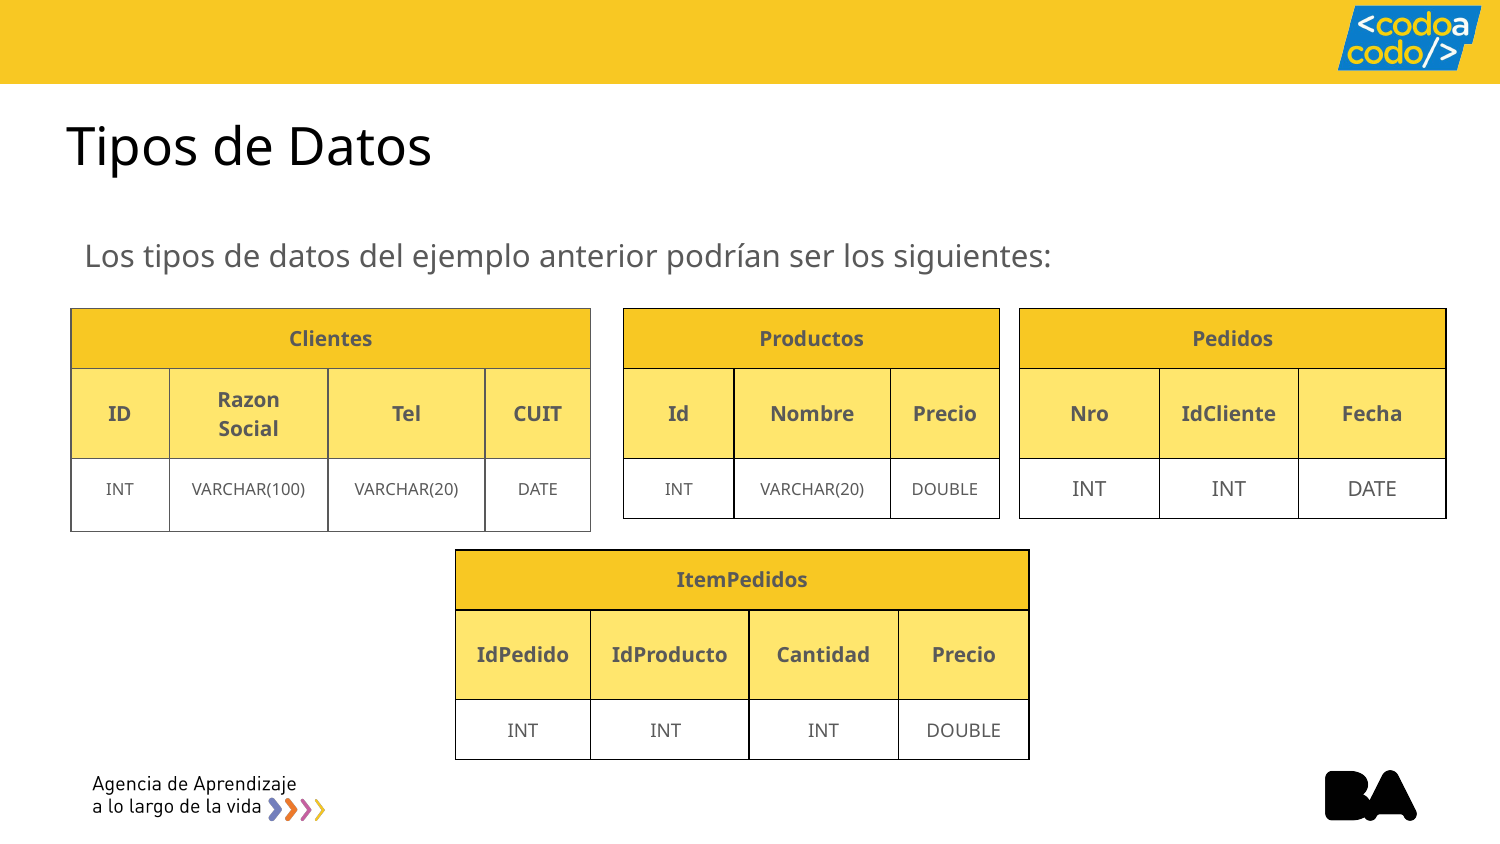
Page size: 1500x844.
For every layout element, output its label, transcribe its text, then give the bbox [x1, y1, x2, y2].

list Los tipos de datos del ejemplo anterior podrían ser los siguientes: [69, 215, 1428, 760]
picture [1325, 770, 1417, 821]
table_cell Tel [329, 369, 484, 458]
table_cell INT [1160, 459, 1298, 518]
table_cell DATE [486, 459, 590, 531]
table_cell VARCHAR(20) [735, 459, 890, 518]
table_cell INT [456, 700, 590, 759]
table_cell CUIT [486, 369, 590, 458]
table_cell VARCHAR(100) [170, 459, 327, 531]
table_header Clientes [72, 309, 590, 368]
table_cell Fecha [1299, 369, 1445, 458]
table_cell VARCHAR(20) [329, 459, 484, 531]
table_cell Razon Social [170, 369, 327, 458]
table_header ItemPedidos [456, 551, 1028, 609]
table_header Productos [624, 309, 999, 368]
table_cell DATE [1299, 459, 1445, 518]
table_cell INT [72, 459, 169, 531]
table_cell Nombre [735, 369, 890, 458]
table_cell INT [1020, 459, 1159, 518]
table_cell Id [624, 369, 733, 458]
table_cell Nro [1020, 369, 1159, 458]
table_cell ID [72, 369, 169, 458]
table_cell IdPedido [456, 611, 590, 699]
table_cell DOUBLE [899, 700, 1028, 759]
picture [70, 760, 344, 835]
table_cell INT [591, 700, 748, 759]
table_cell Cantidad [750, 611, 898, 699]
picture [1337, 5, 1482, 71]
table_cell INT [624, 459, 733, 518]
table_cell Precio [899, 611, 1028, 699]
table_cell IdCliente [1160, 369, 1298, 458]
table_header Pedidos [1020, 309, 1445, 368]
title Tipos de Datos [51, 98, 1446, 192]
table_cell INT [750, 700, 898, 759]
table_cell IdProducto [591, 611, 748, 699]
table_cell Precio [891, 369, 999, 458]
table_cell DOUBLE [891, 459, 999, 518]
